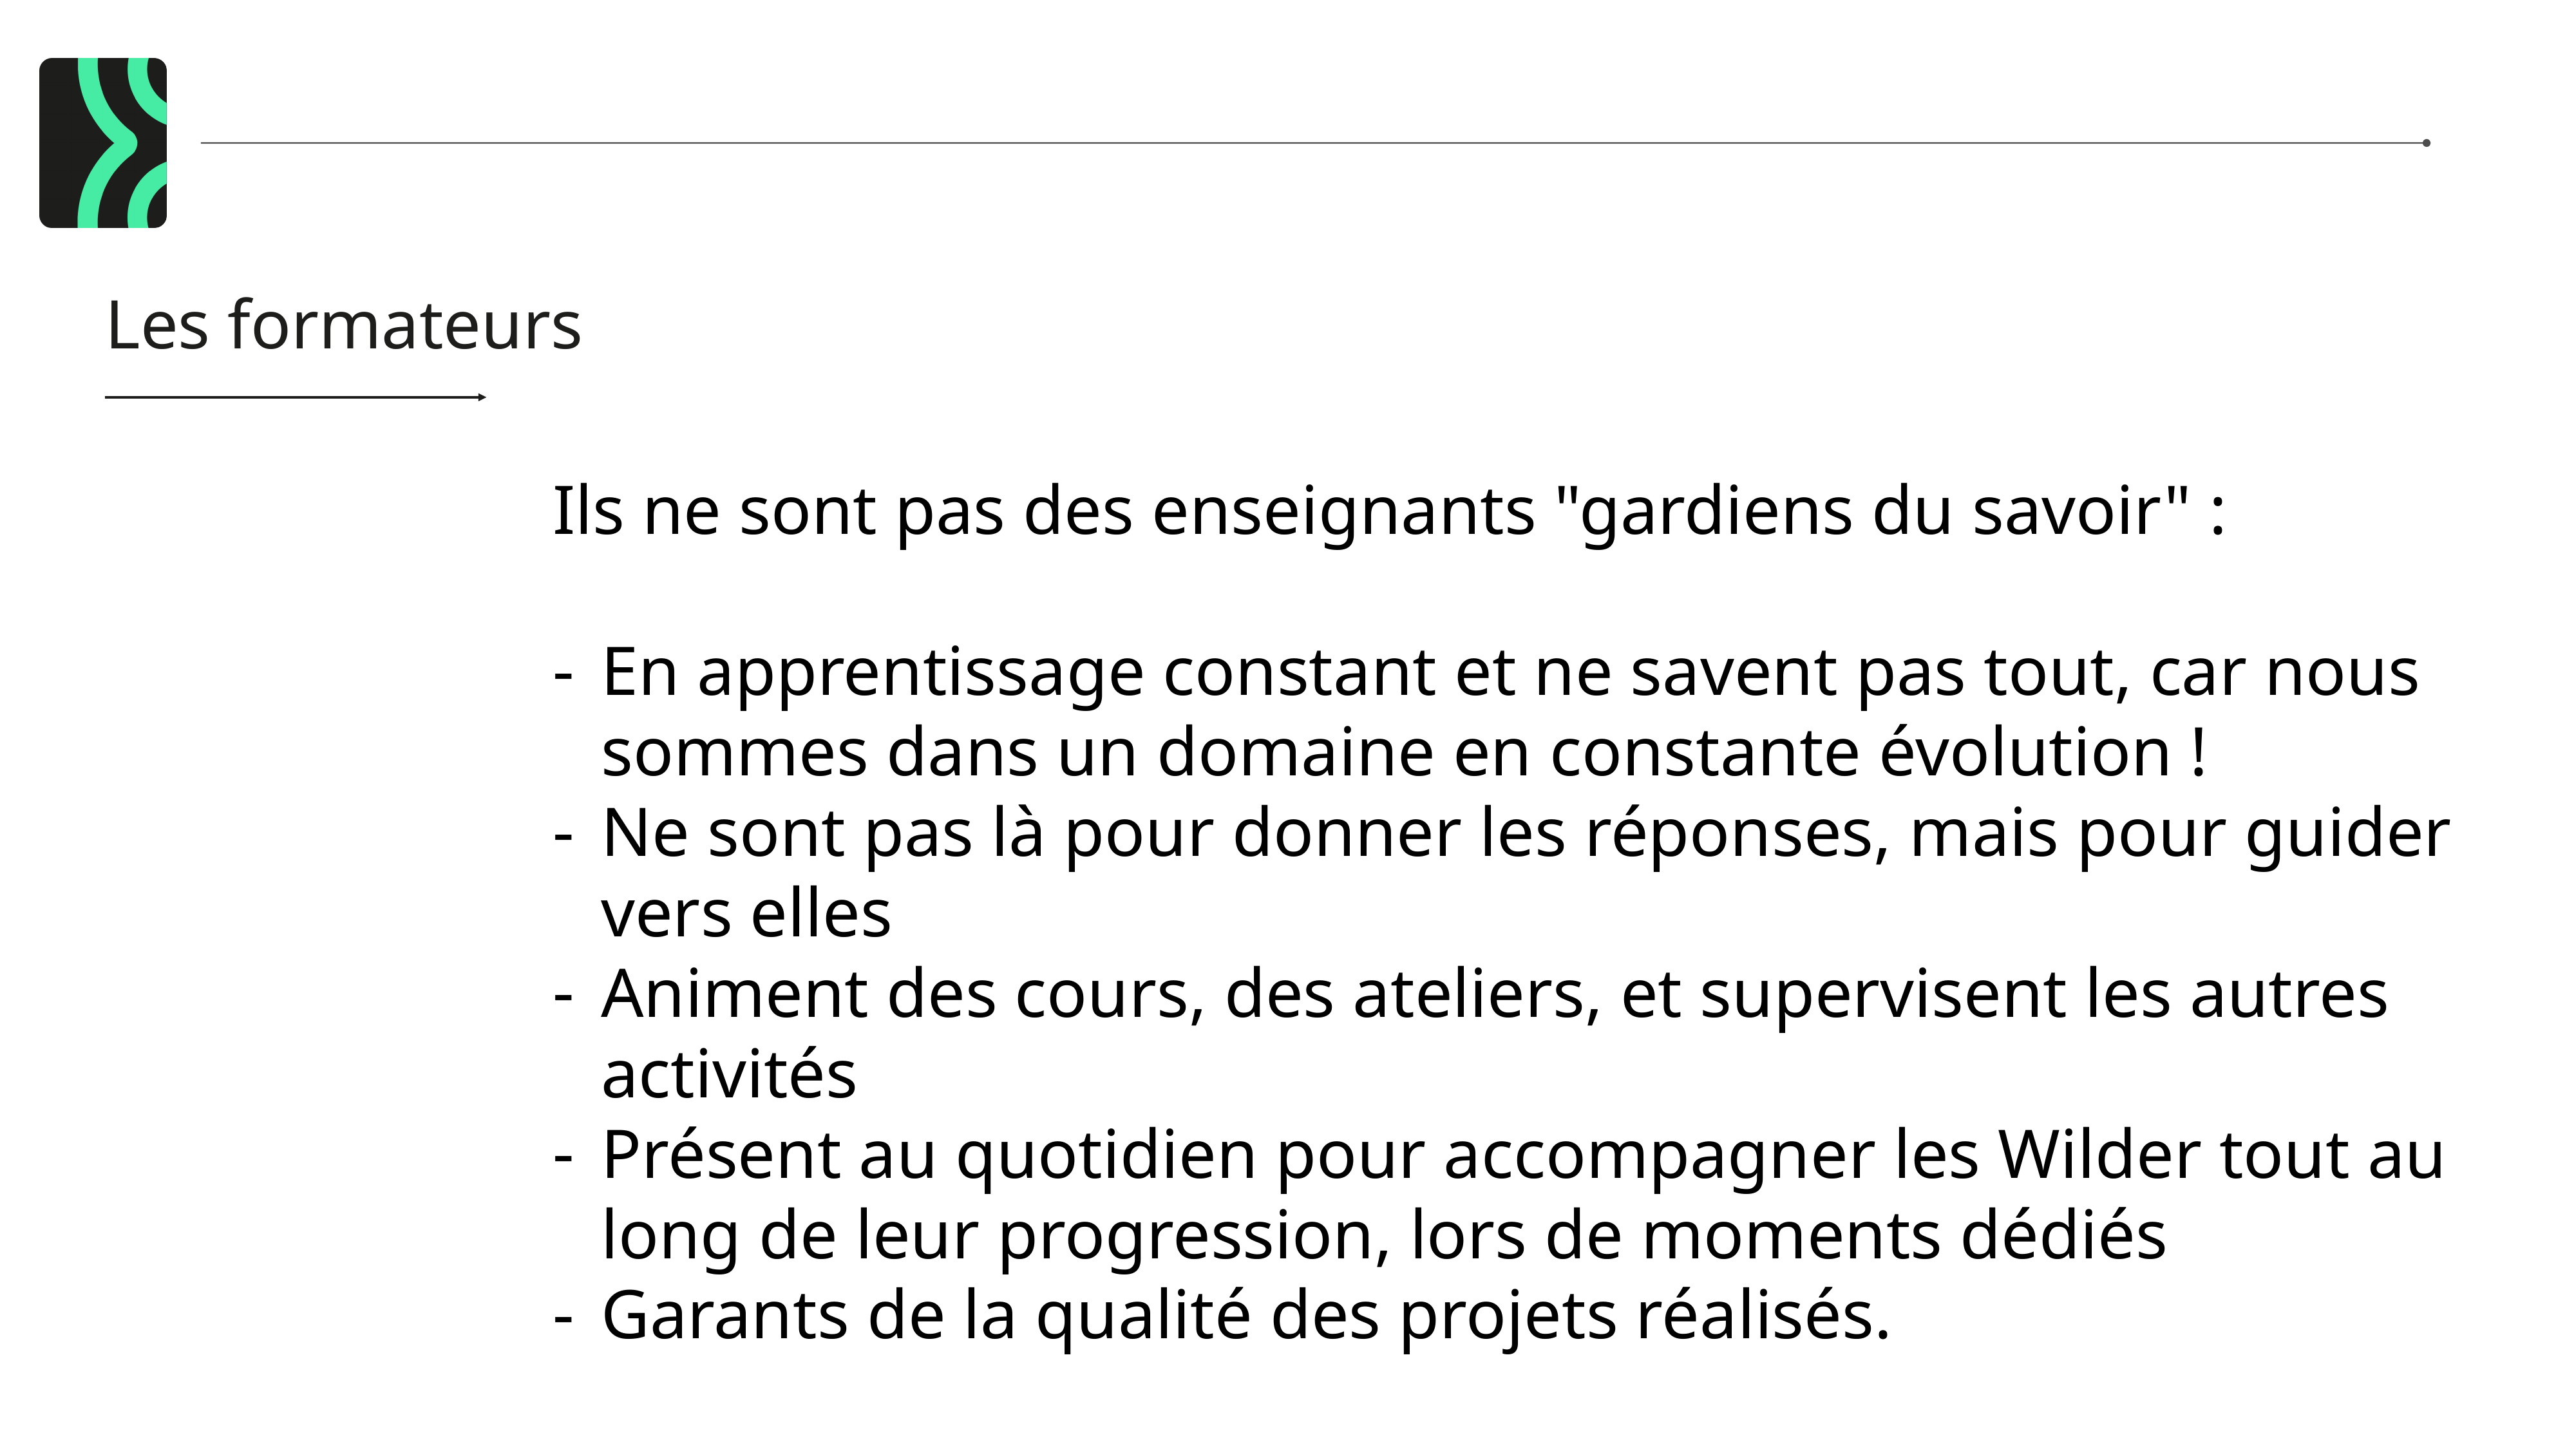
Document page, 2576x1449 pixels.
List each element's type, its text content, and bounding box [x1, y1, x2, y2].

text_box Ils ne sont pas des enseignants "gardiens du savoir" : En apprentissage constant et ne savent pas tout, car nous sommes dans un domaine en constante évolution ! Ne sont pas là pour donner les réponses, mais pour guider vers elles Animent des cours, des ateliers, et supervisent les autres activités Présent au quotidien pour accompagner les Wilder tout au long de leur progression, lors de moments dédiés Garants de la qualité des projets réalisés. [543, 457, 2520, 1363]
picture [39, 58, 167, 228]
text_box Les formateurs [100, 276, 814, 368]
